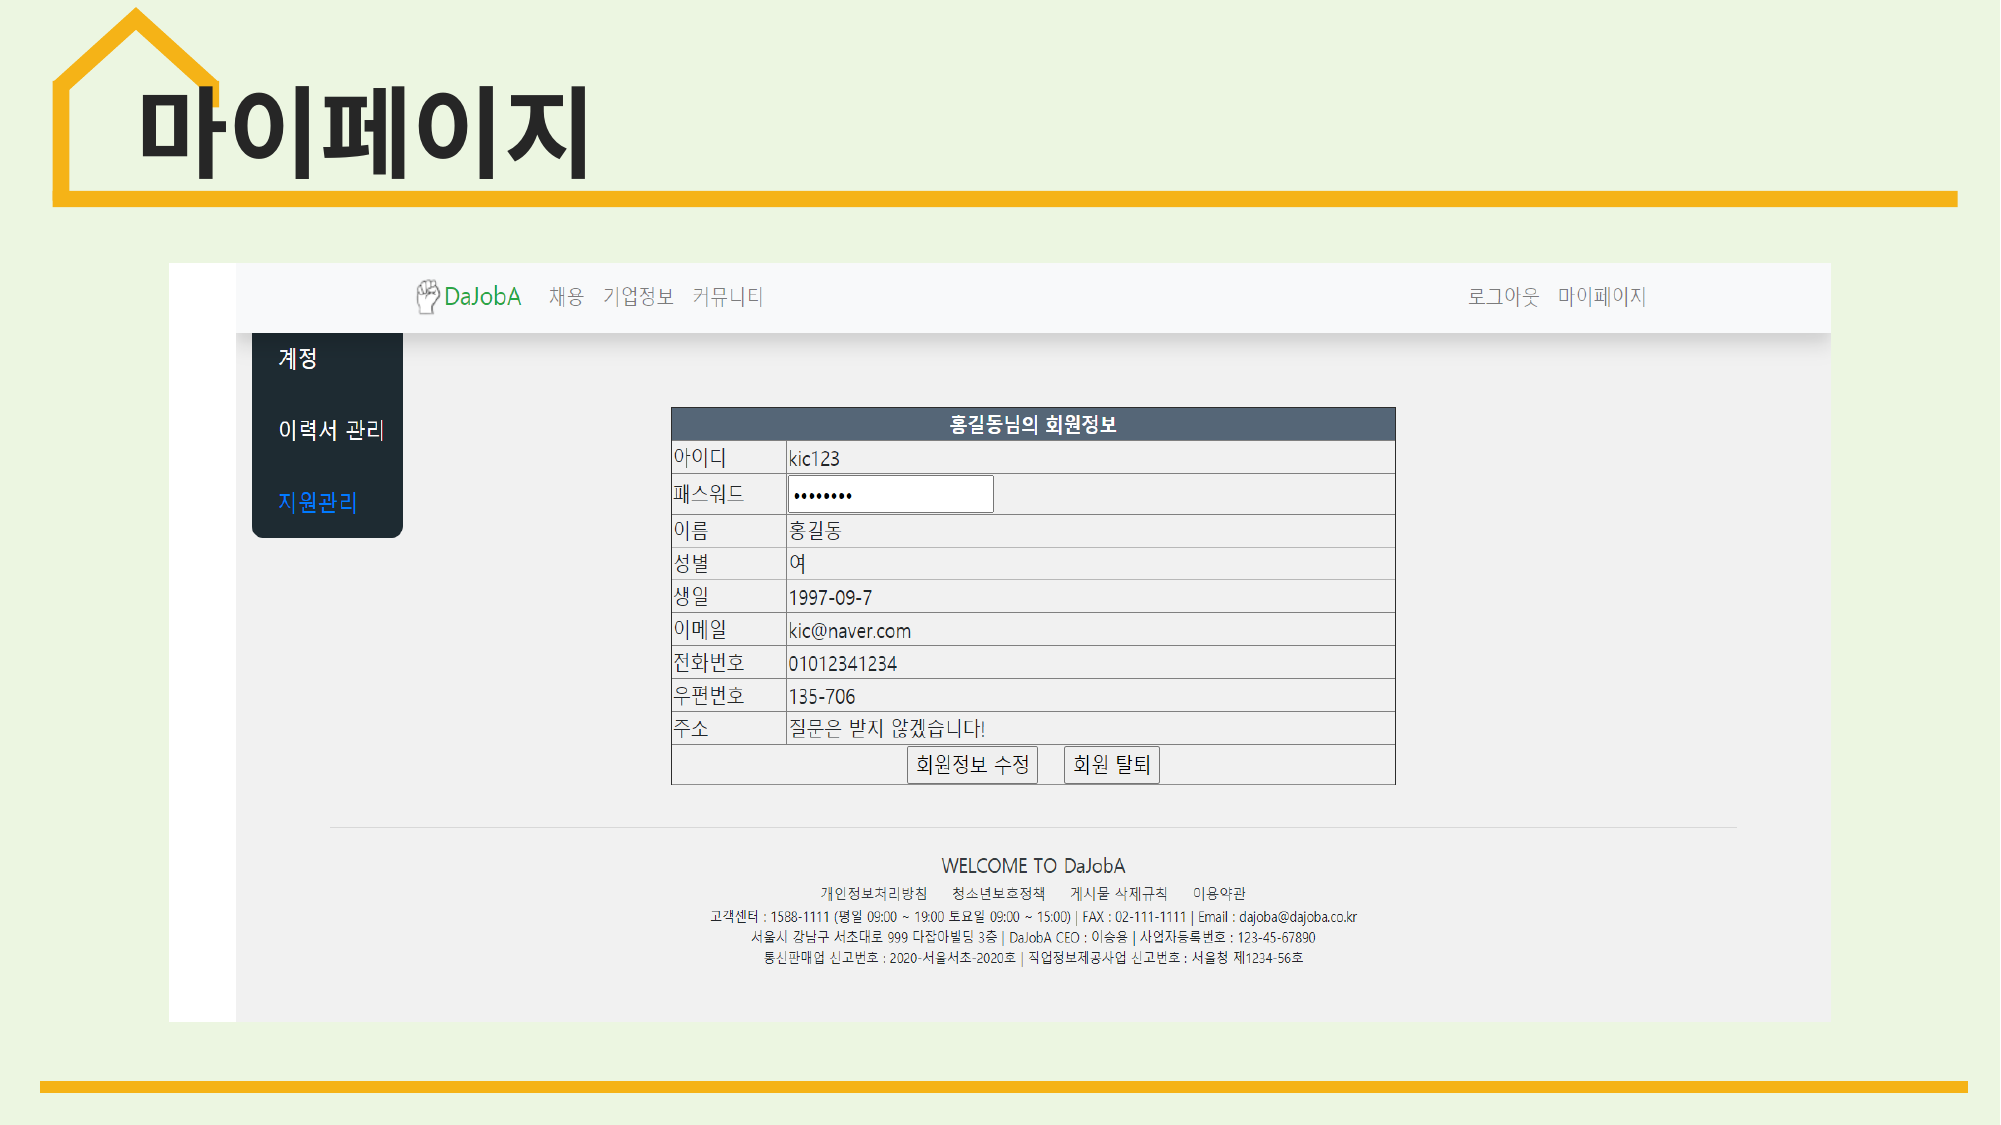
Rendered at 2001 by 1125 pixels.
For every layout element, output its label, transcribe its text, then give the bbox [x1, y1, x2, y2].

picture [169, 263, 1831, 1022]
text_box 마이페이지 [121, 78, 1969, 198]
